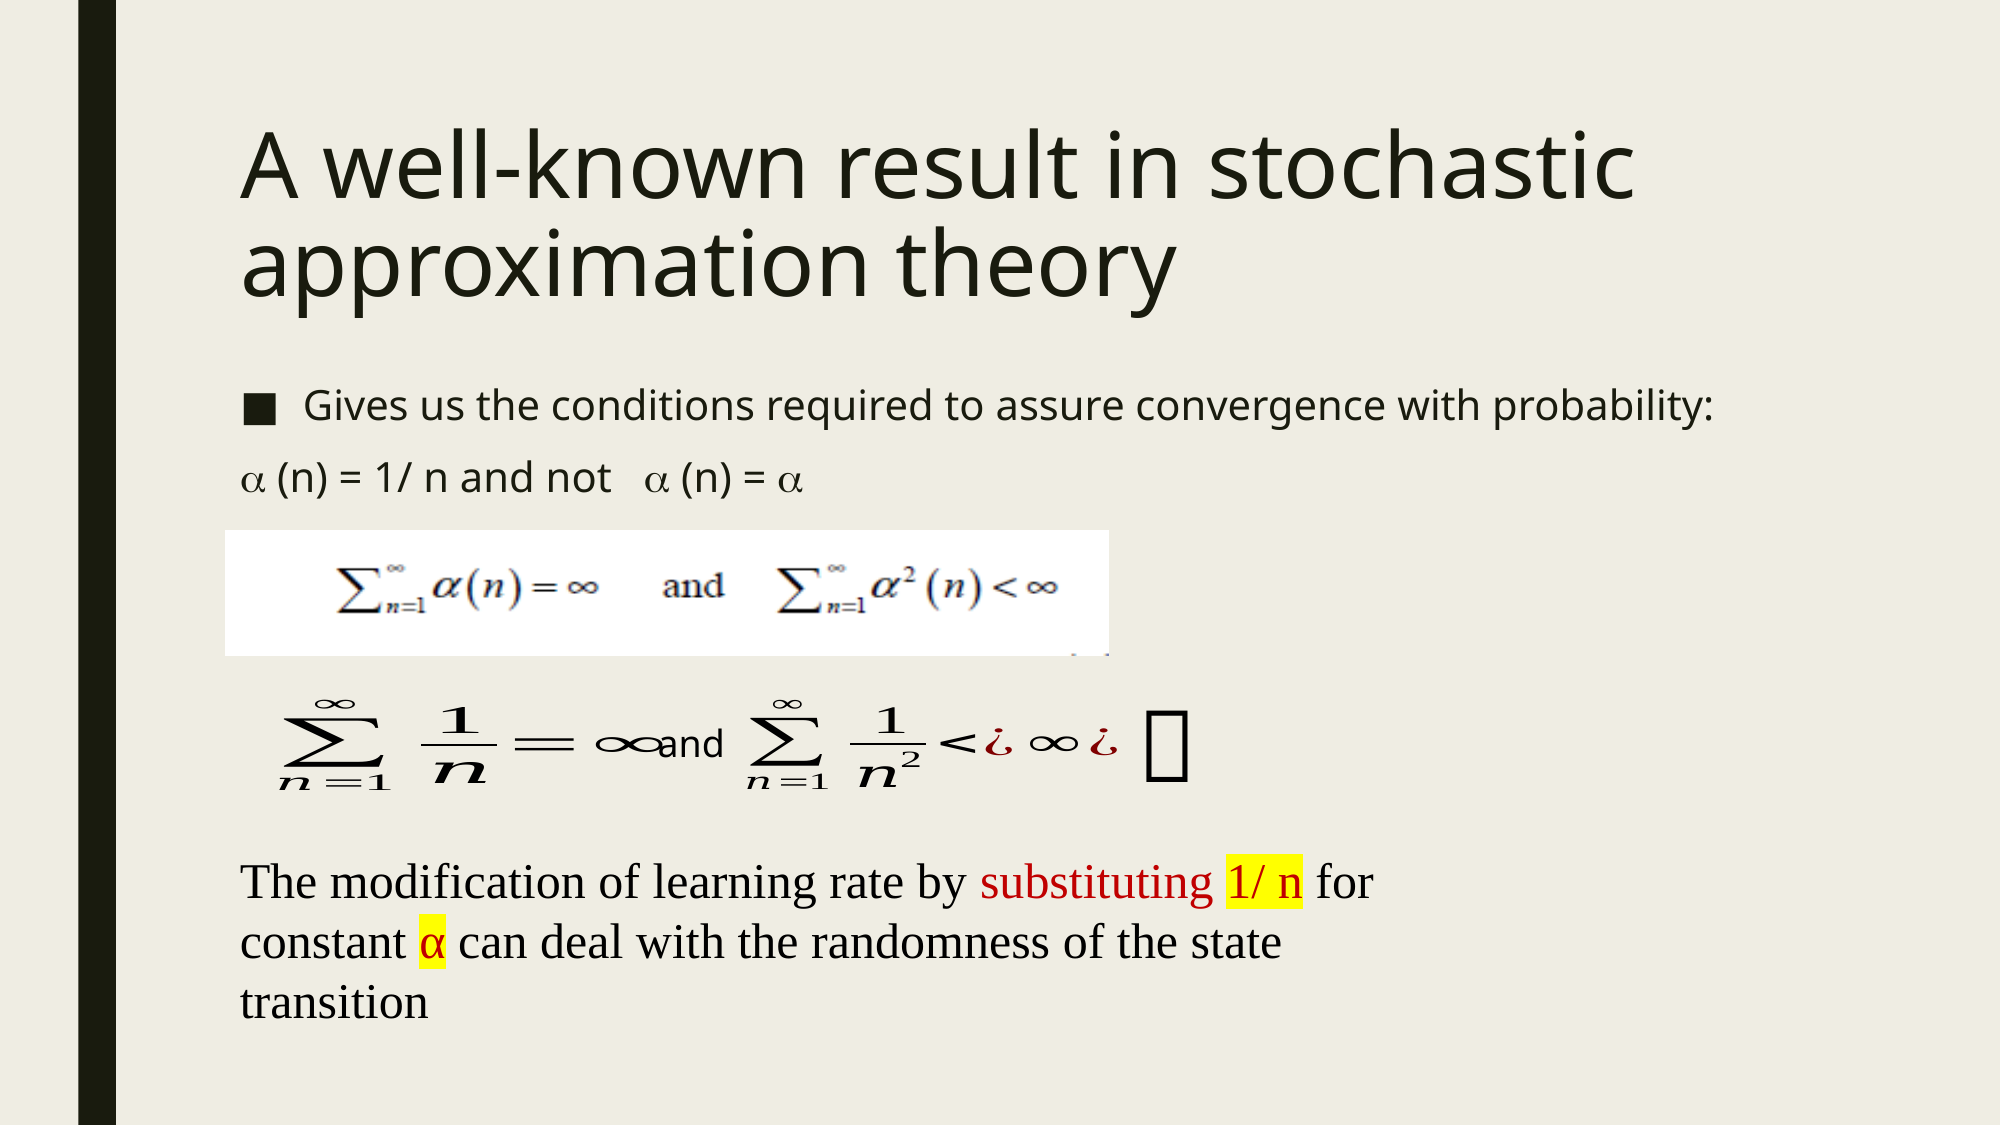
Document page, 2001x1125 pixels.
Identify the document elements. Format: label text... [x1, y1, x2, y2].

list Gives us the conditions required to assure convergence with probability:  (n) = 1/ n and not  (n) =  [225, 375, 1800, 963]
picture [224, 530, 1109, 656]
text_box The modification of learning rate by substituting 1/ n for constant α can deal with the randomness of the state transition [225, 841, 1423, 1036]
text_box and [642, 712, 793, 773]
title A well-known result in stochastic approximation theory [225, 112, 1800, 357]
text_box  [1122, 674, 1228, 810]
